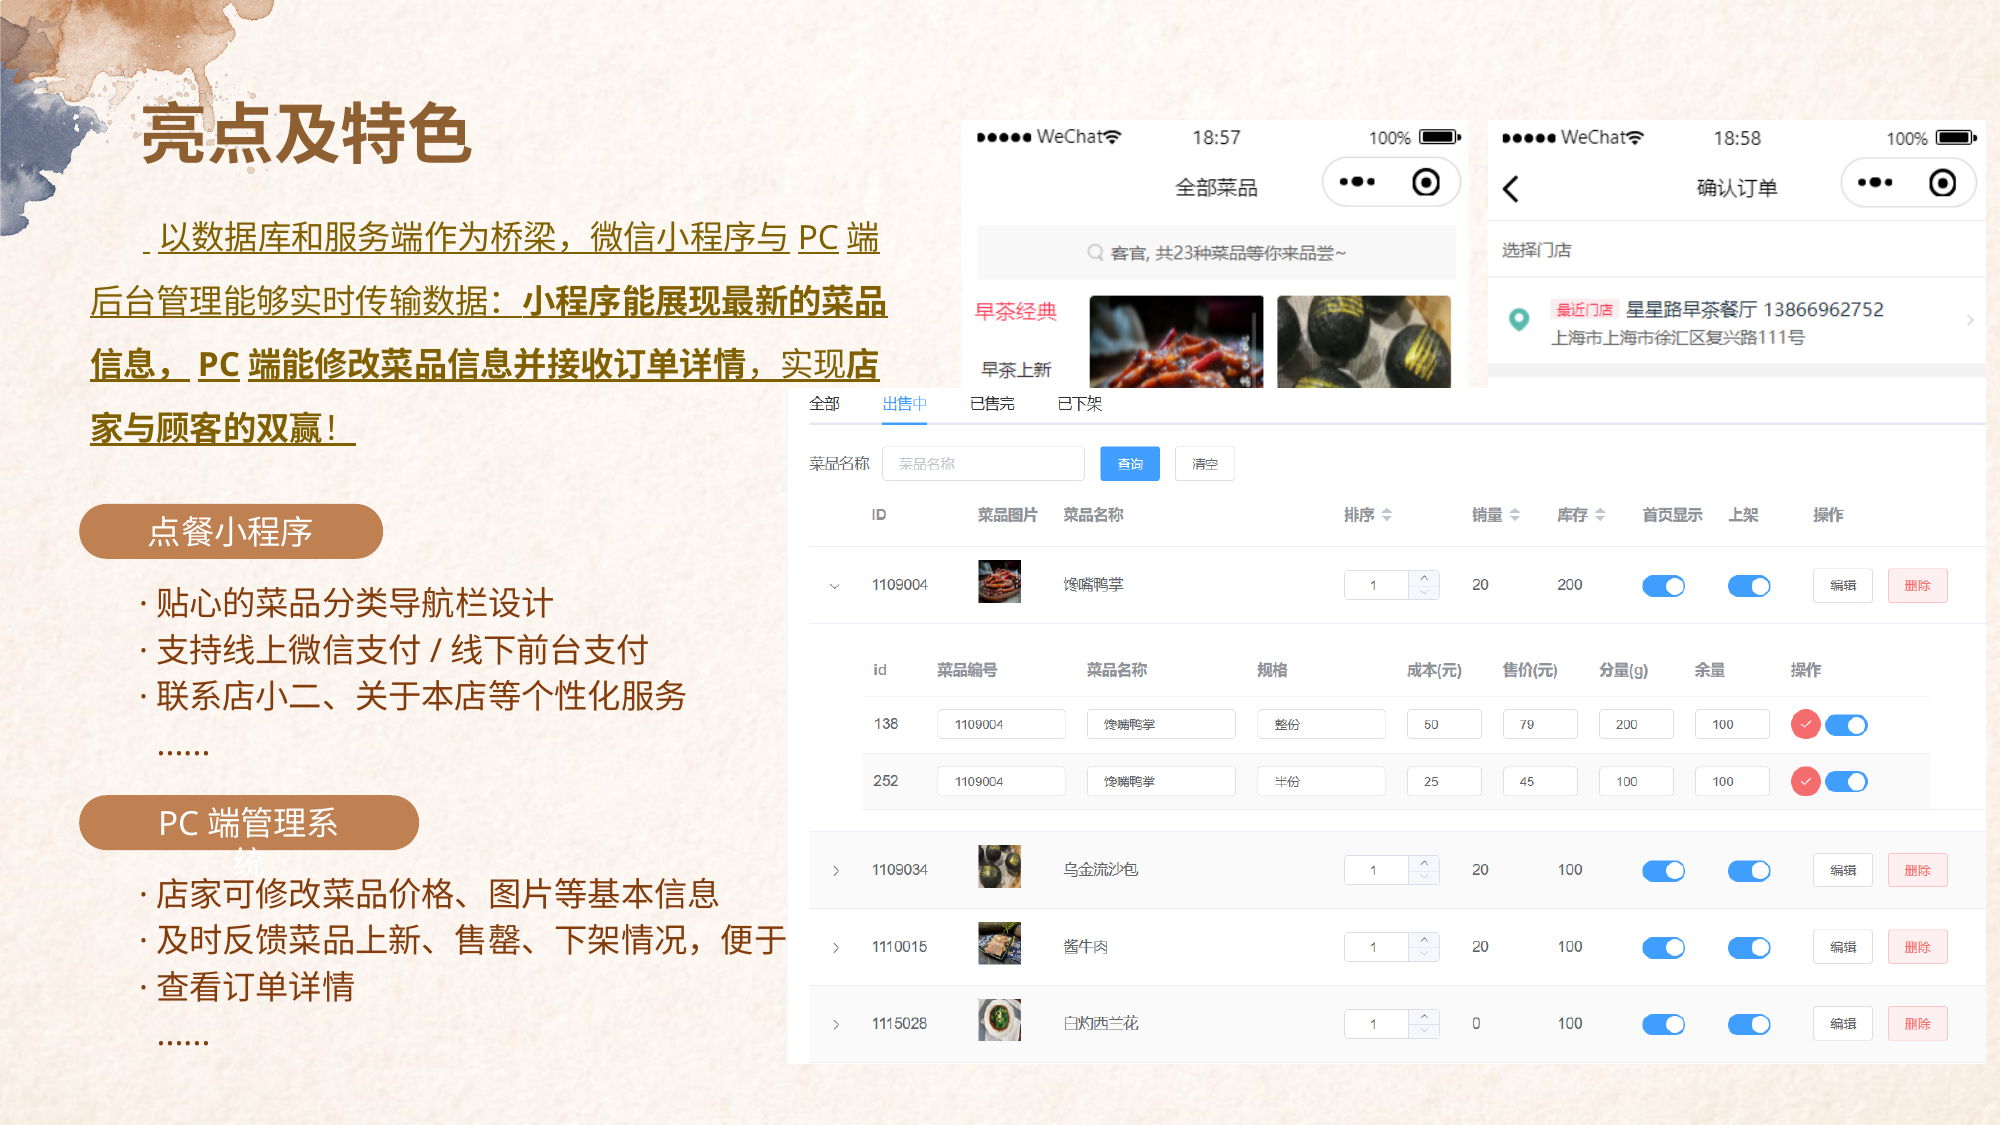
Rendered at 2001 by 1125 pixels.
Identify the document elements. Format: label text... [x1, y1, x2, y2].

text_box ·贴心的菜品分类导航栏设计 ·支持线上微信支付/线下前台支付 ·联系店小二、关于本店等个性化服务 ...... [139, 582, 786, 763]
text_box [0, 0, 340, 224]
text_box ·店家可修改菜品价格、图片等基本信息 ·及时反馈菜品上新、售罄、下架情况，便于顾客选择 ·查看订单详情 ...... [139, 872, 786, 1064]
text_box 亮点及特色 [340, 68, 526, 179]
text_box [79, 503, 384, 559]
picture [0, 0, 2001, 1125]
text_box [79, 795, 420, 851]
text_box 以数据库和服务端作为桥梁，微信小程序与PC端后台管理能够实时传输数据：小程序能展现最新的菜品信息，PC端能修改菜品信息并接收订单详情，实现店家与顾客的双赢！ [90, 191, 896, 460]
